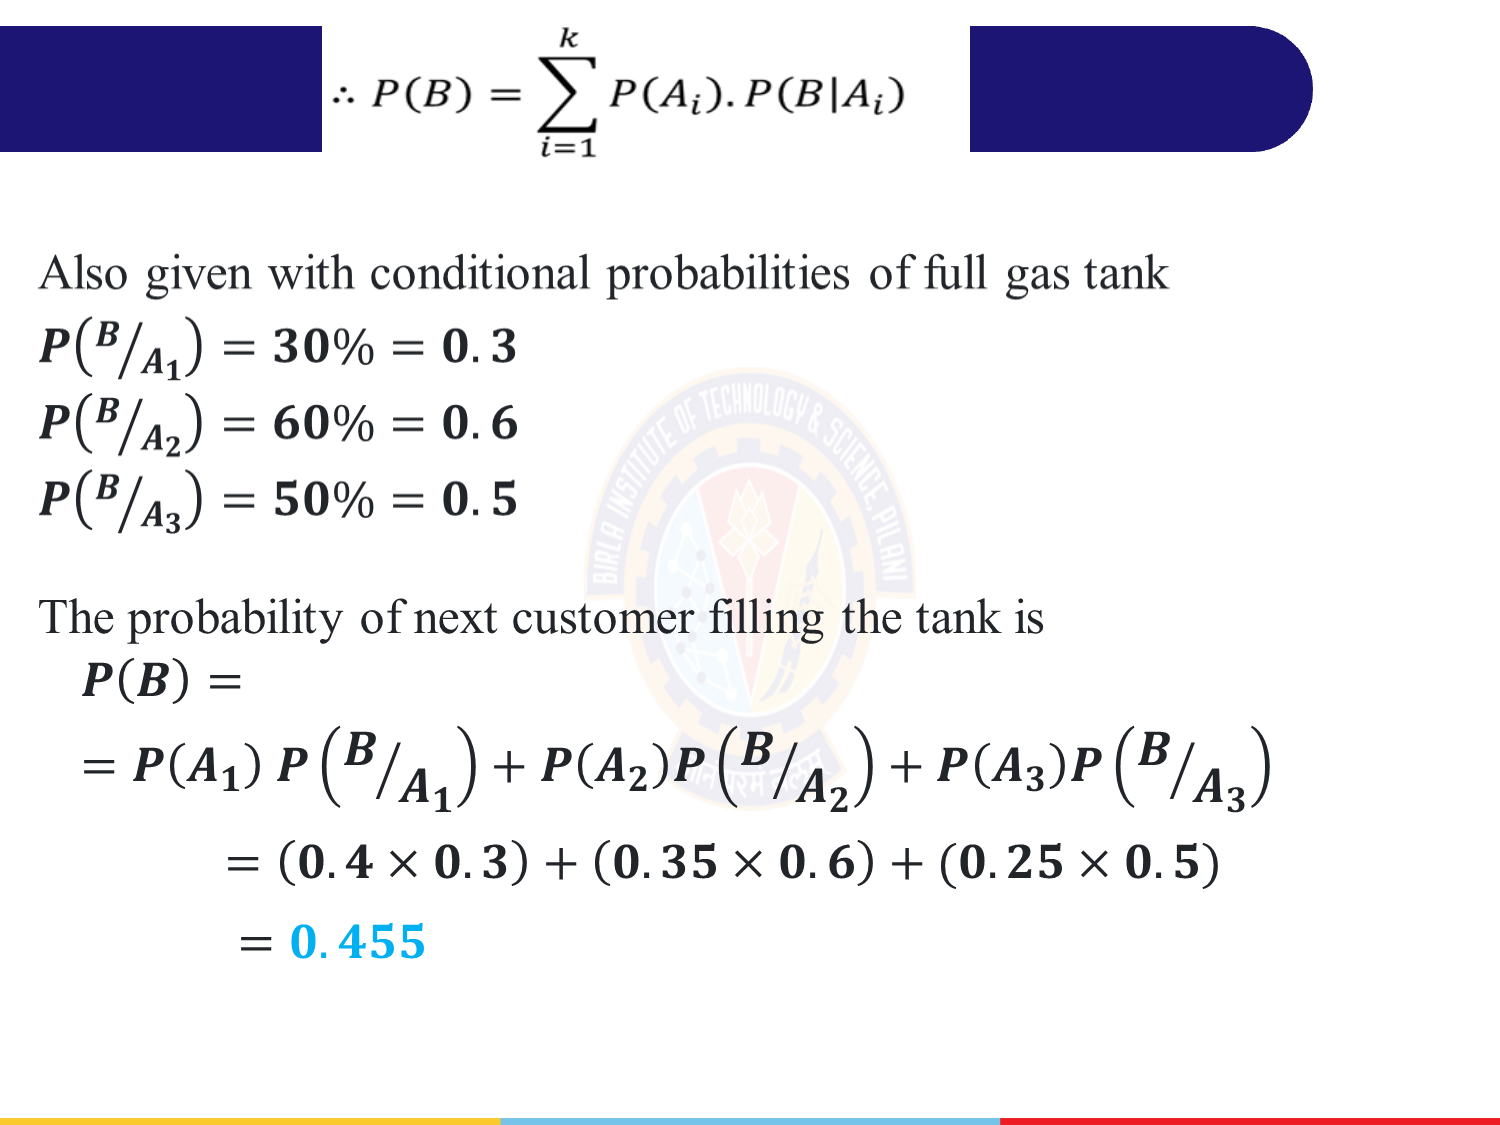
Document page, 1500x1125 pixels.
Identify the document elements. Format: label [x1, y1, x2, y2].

picture [0, 1118, 1500, 1125]
picture [0, 26, 1313, 174]
text_box [22, 233, 1418, 545]
text_box [22, 577, 1331, 983]
